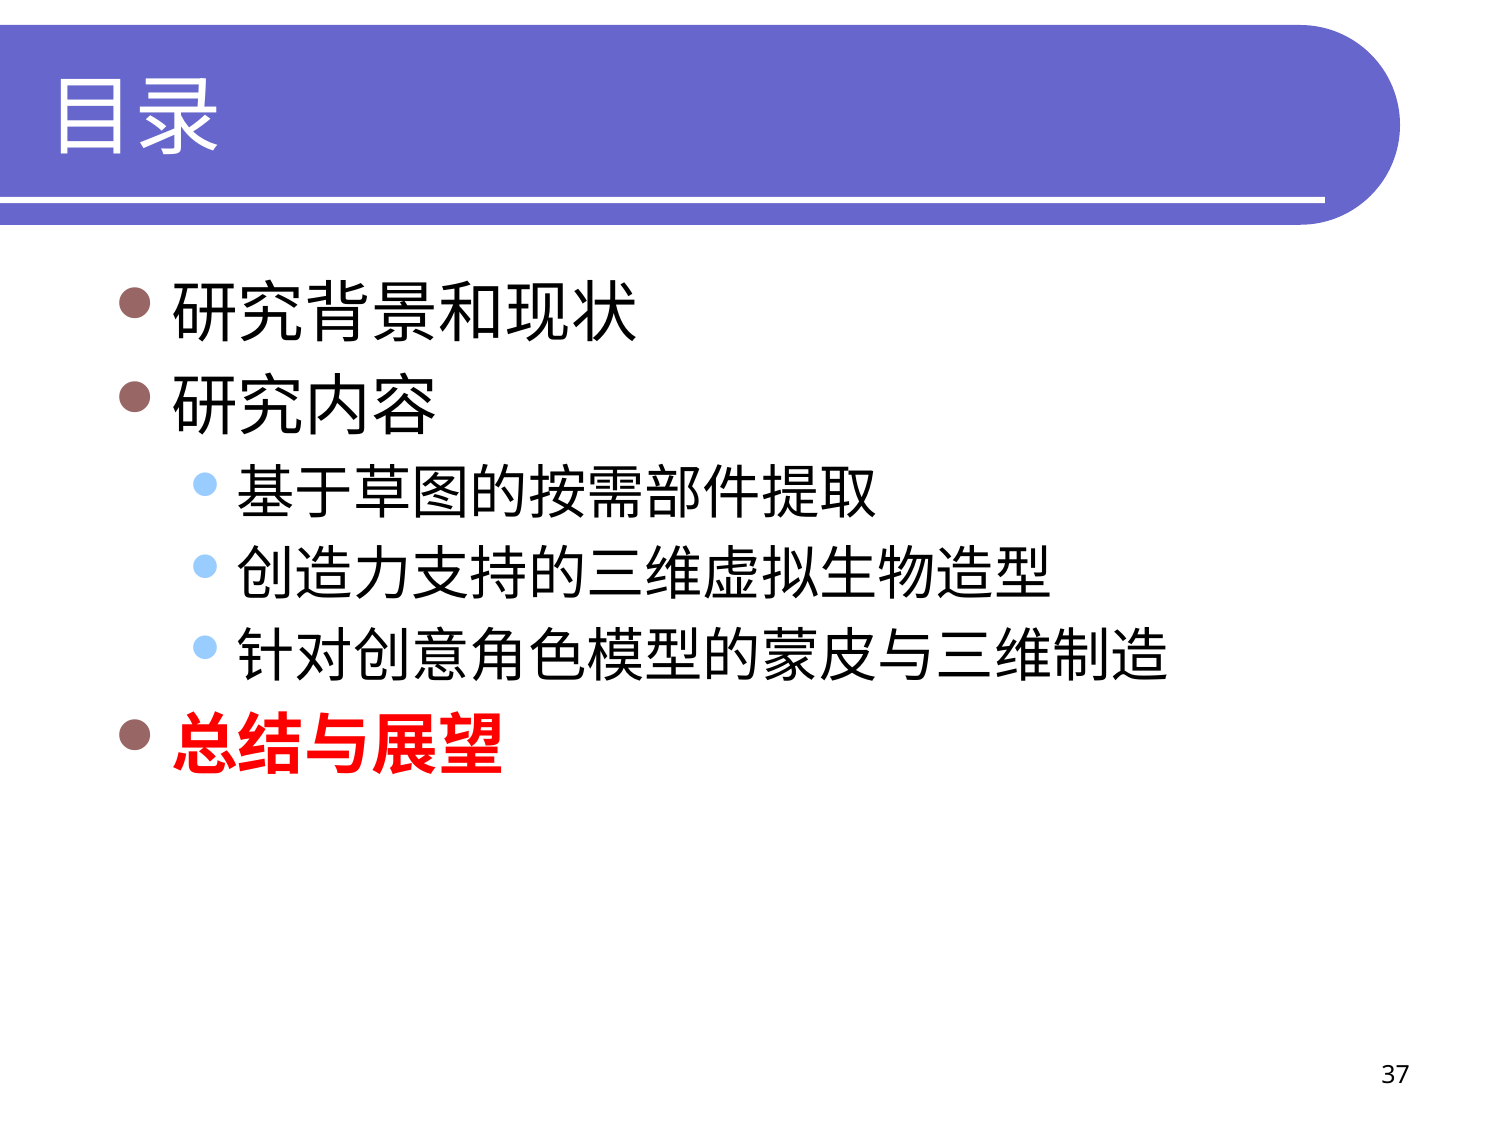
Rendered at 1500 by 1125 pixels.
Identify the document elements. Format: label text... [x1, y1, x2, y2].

title 目录 [32, 37, 1347, 188]
slide_number 37 [1074, 1025, 1425, 1100]
list 研究背景和现状 研究内容 基于草图的按需部件提取 创造力支持的三维虚拟生物造型 针对创意角色模型的蒙皮与三维制造 总结与展望 [99, 262, 1400, 988]
